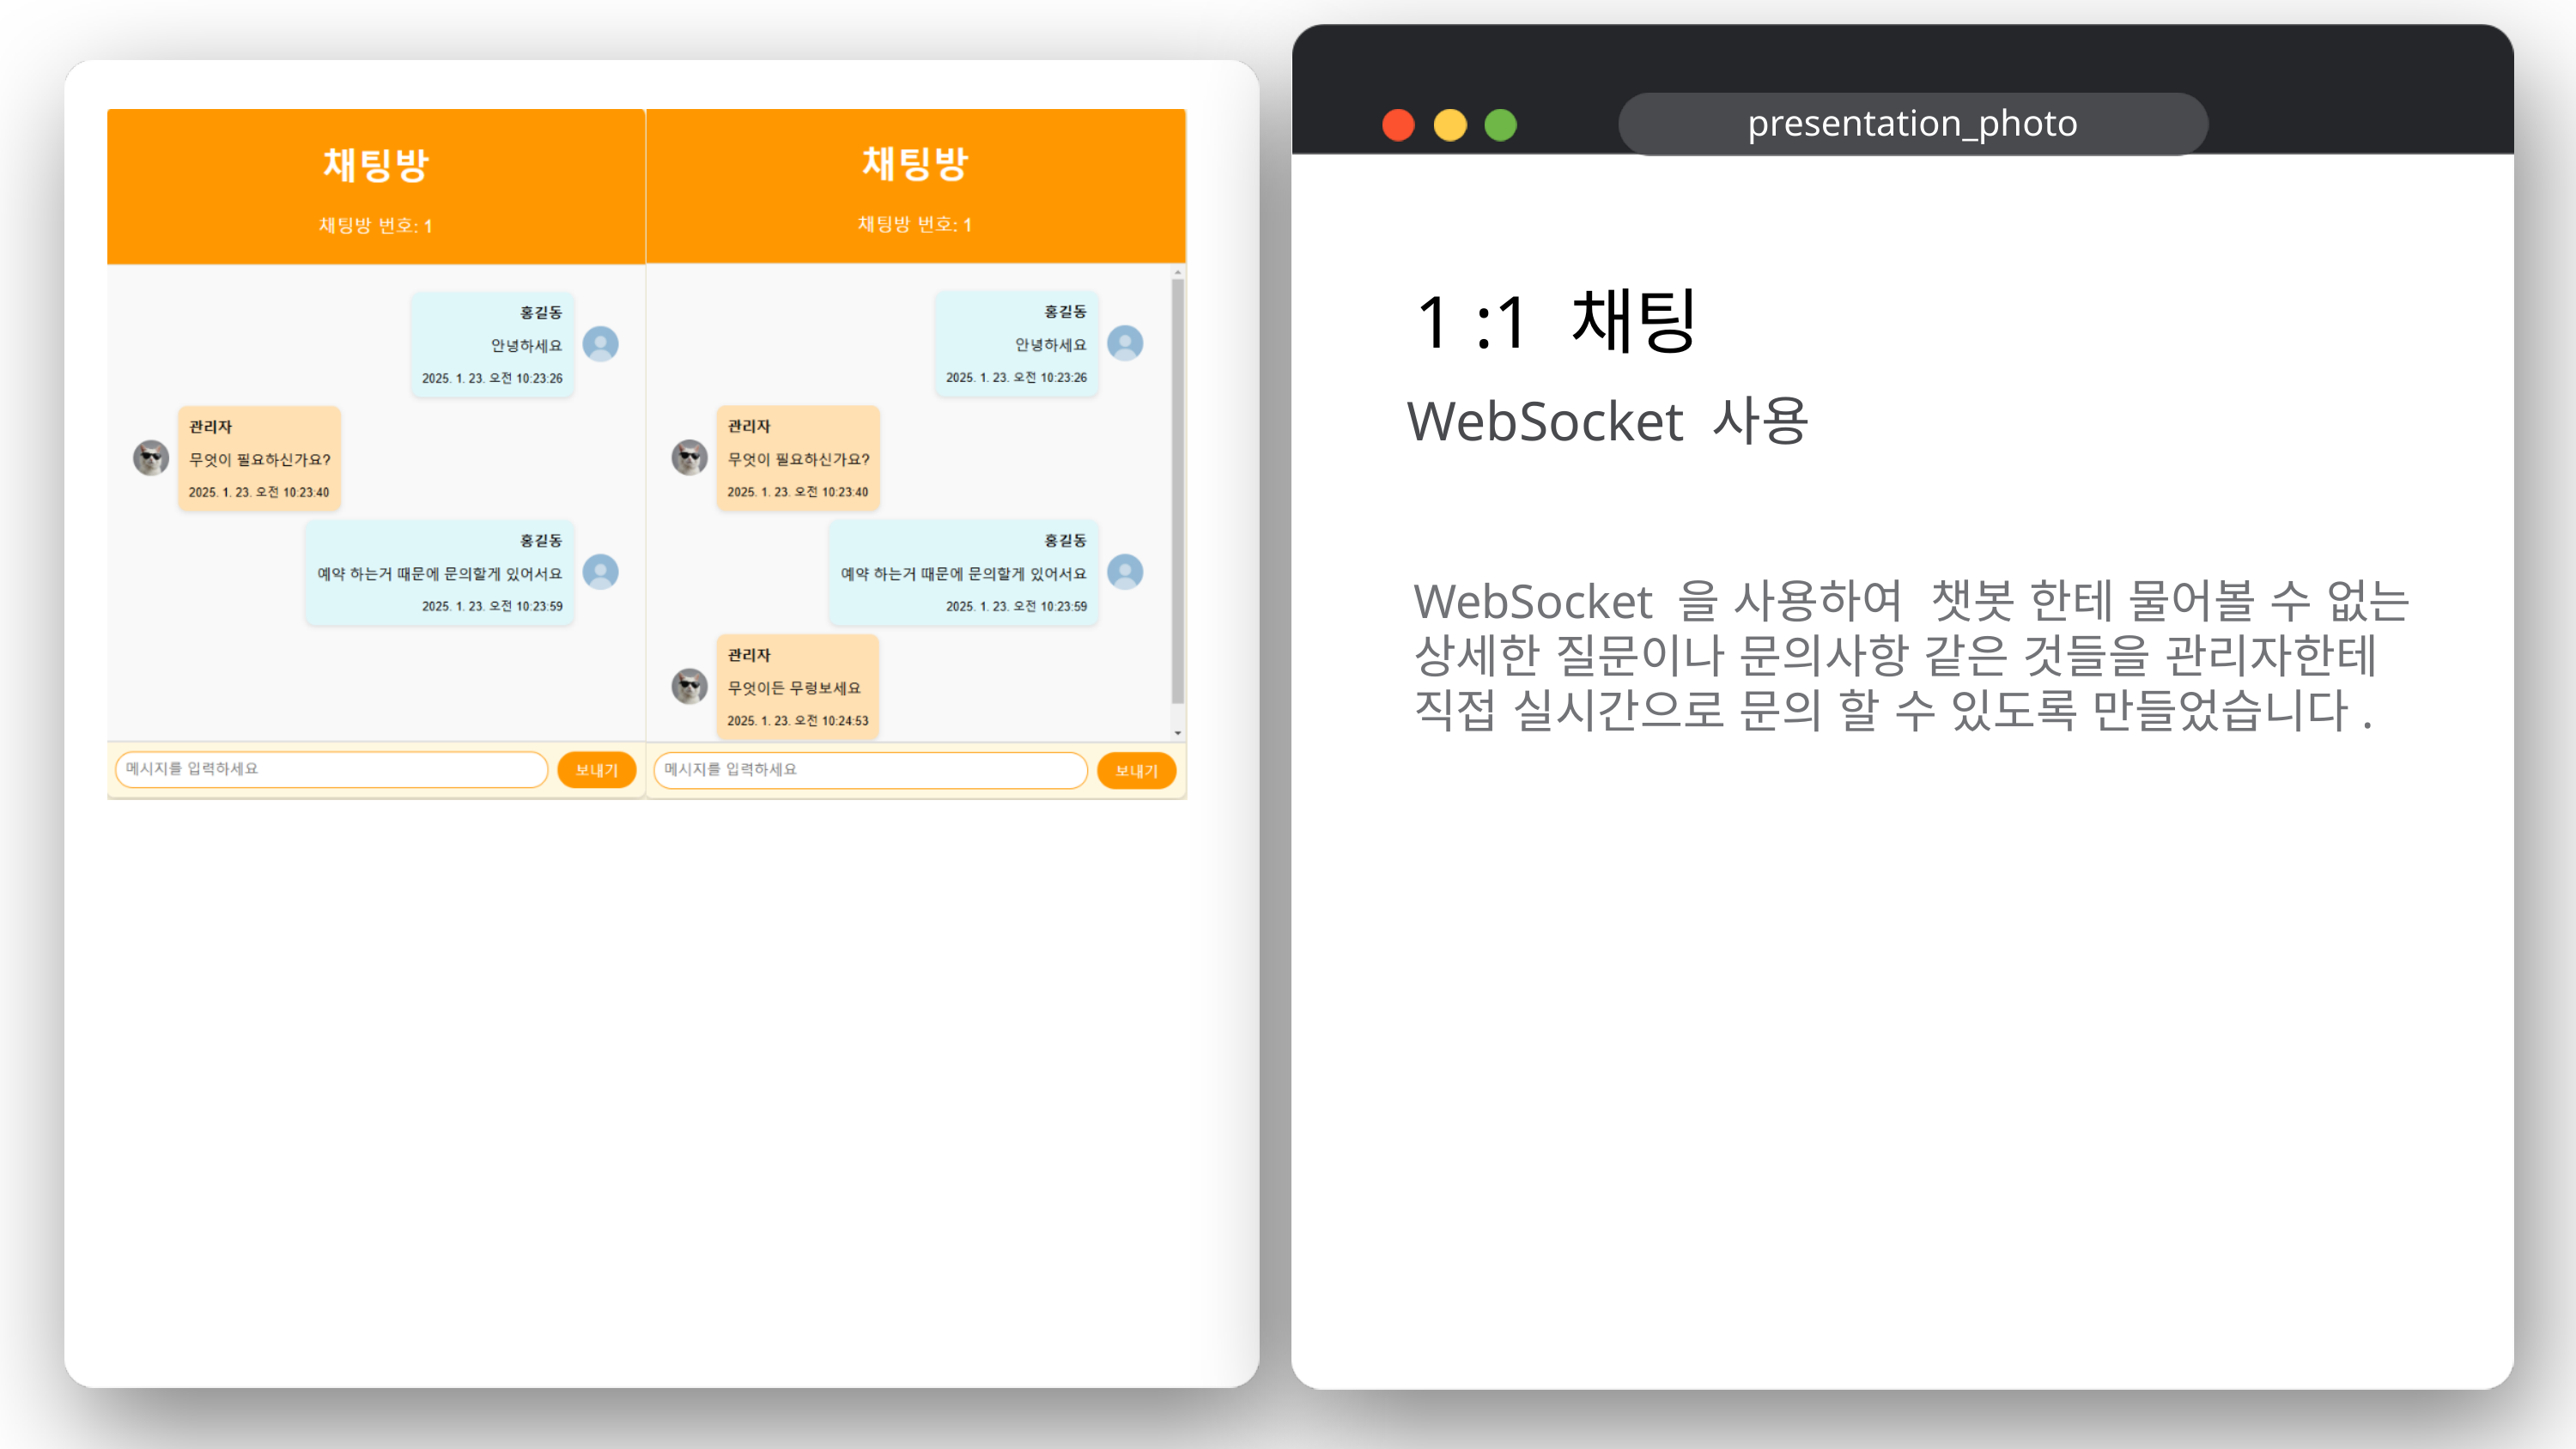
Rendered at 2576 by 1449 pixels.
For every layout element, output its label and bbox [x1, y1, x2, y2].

picture [1291, 24, 2515, 1390]
picture [64, 60, 1260, 1388]
